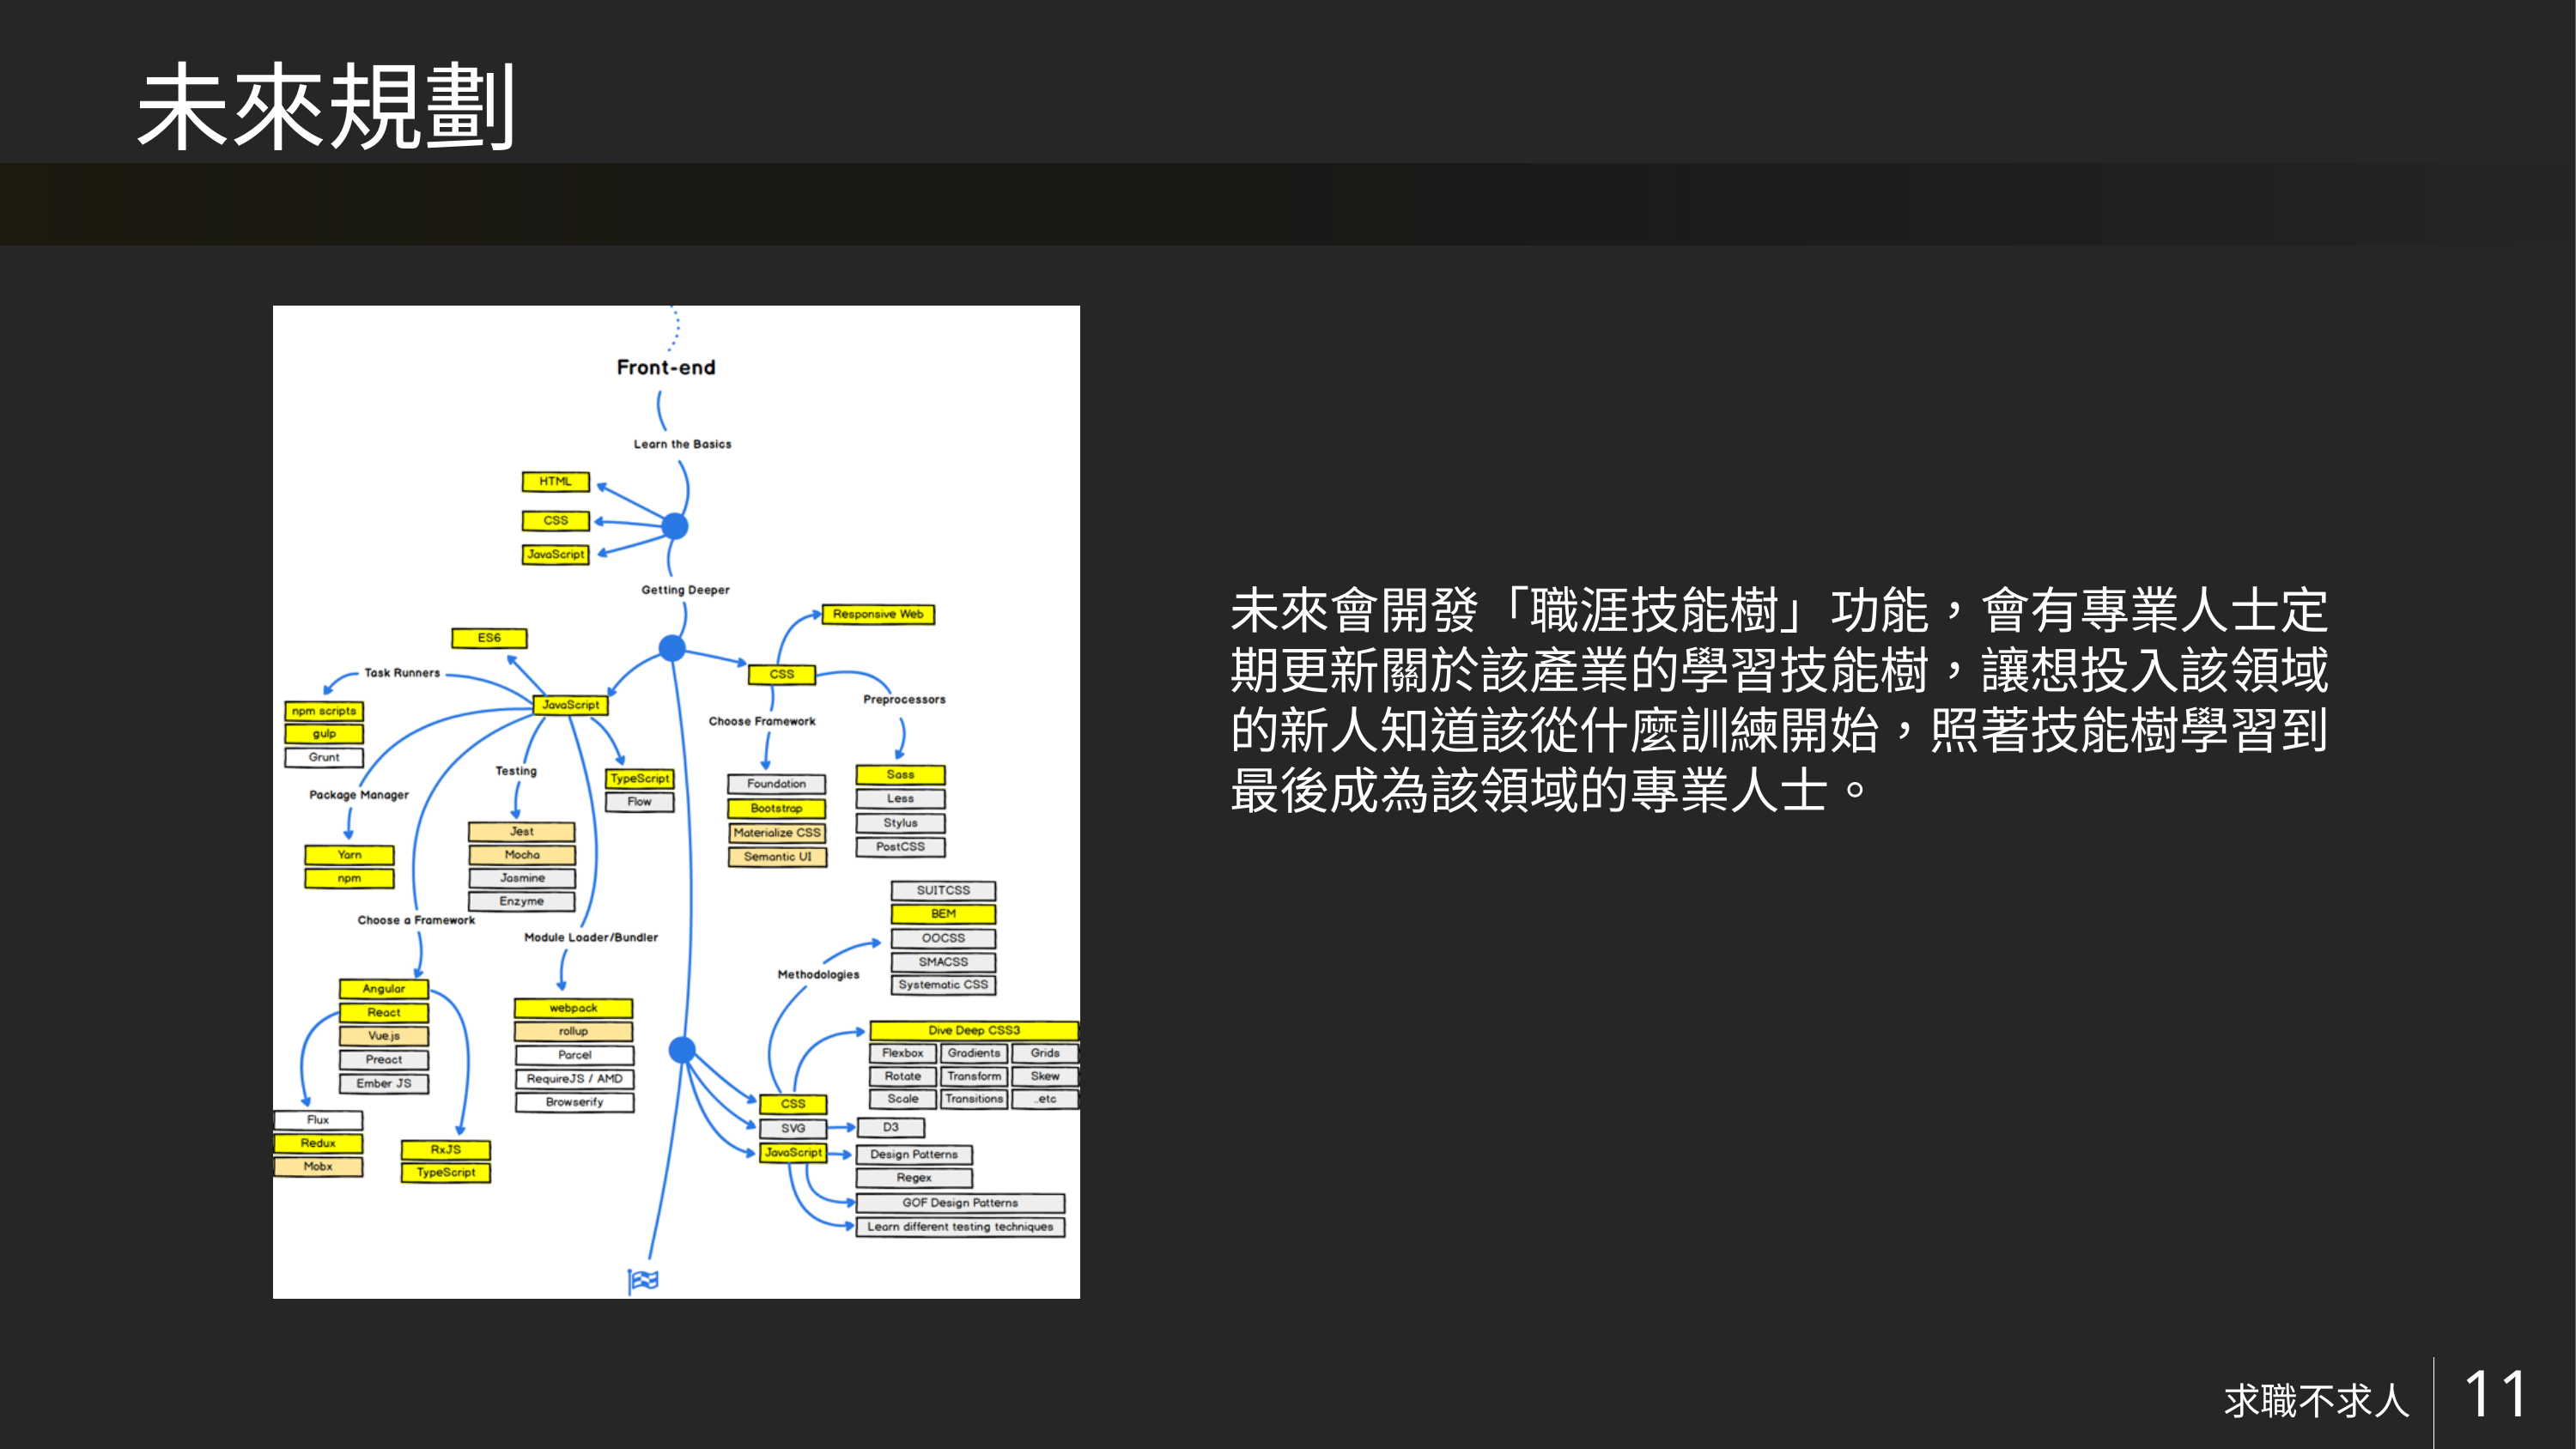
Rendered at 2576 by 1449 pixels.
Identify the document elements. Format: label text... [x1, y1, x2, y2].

list 未來會開發「職涯技能樹」功能，會有專業人士定期更新關於該產業的學習技能樹，讓想投入該領域的新人知道該從什麼訓練開始，照著技能樹學習到最後成為該領域的專業人士。 [1217, 308, 2363, 1089]
footer 求職不求人 [922, 1356, 2434, 1434]
slide_number 11 [2438, 1357, 2576, 1434]
title 未來規劃 [111, 0, 2430, 174]
picture [273, 305, 1080, 1300]
